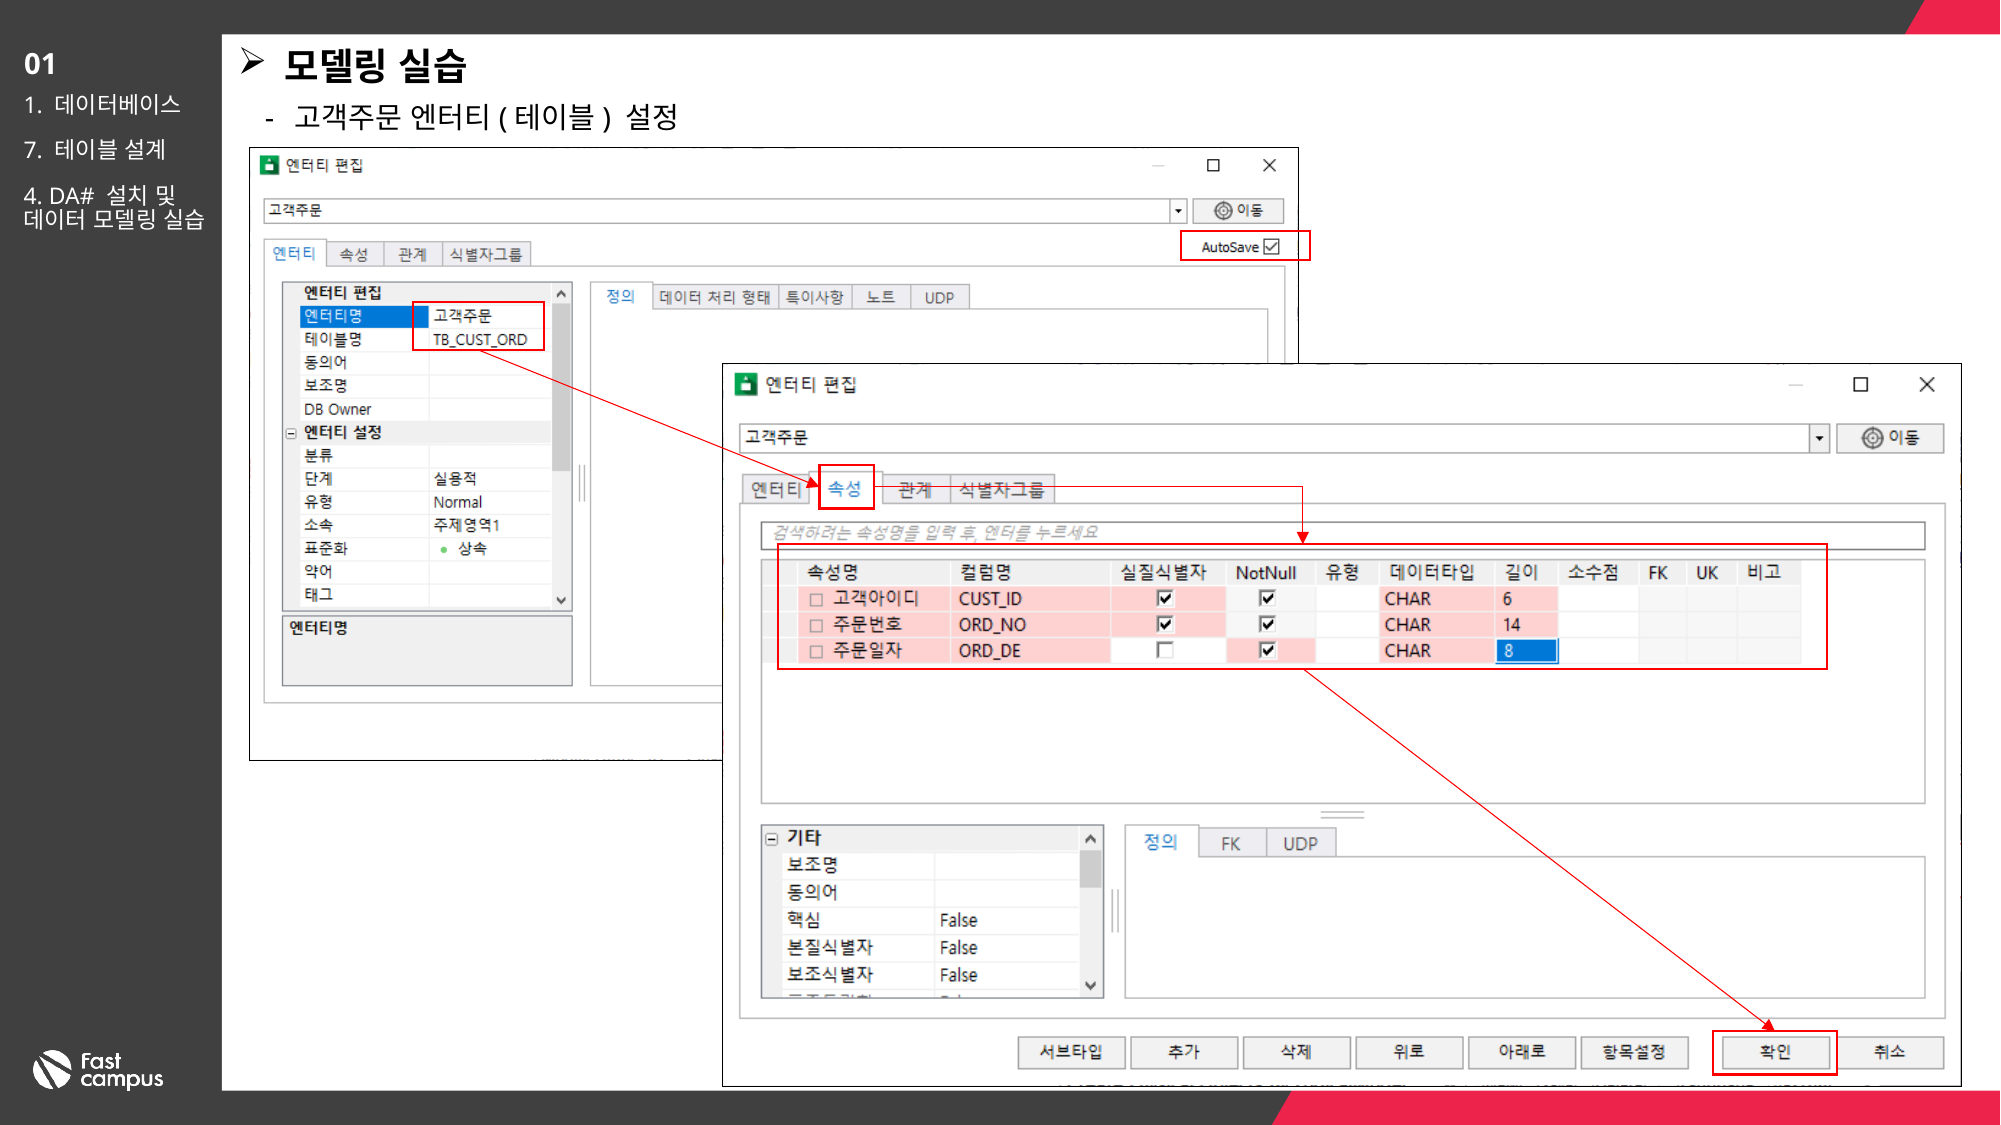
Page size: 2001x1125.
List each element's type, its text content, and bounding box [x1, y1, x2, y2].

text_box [1302, 668, 1776, 1032]
list 01 [9, 41, 223, 86]
picture [33, 1050, 163, 1091]
text_box [1299, 230, 1311, 261]
text_box 고객주문 엔터티(테이블) 설정 [249, 92, 1975, 143]
text_box 모델링 실습 [223, 35, 483, 96]
list 1. 데이터베이스 7. 테이블 설계 4. DA# 설치 및 데이터 모델링 실습 [8, 86, 229, 291]
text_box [478, 349, 820, 487]
picture [249, 147, 1962, 1087]
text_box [873, 486, 1303, 545]
